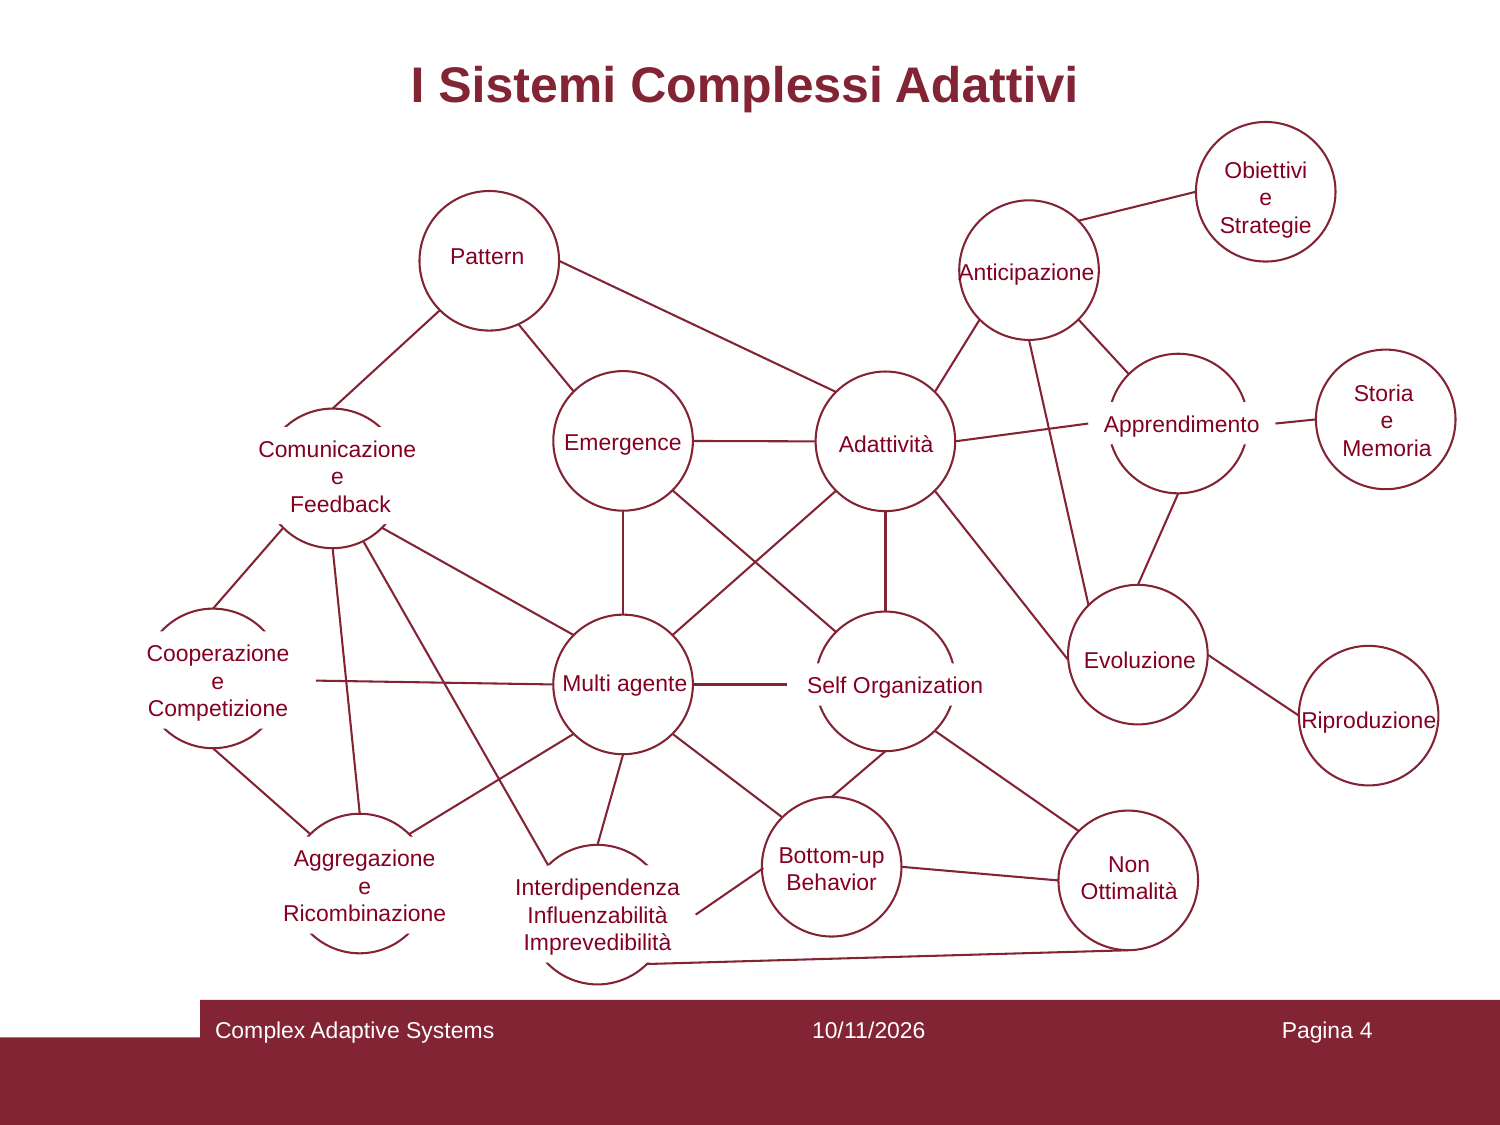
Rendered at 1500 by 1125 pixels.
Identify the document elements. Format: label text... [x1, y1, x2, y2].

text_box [1078, 121, 1336, 262]
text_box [1207, 645, 1453, 786]
footer Complex Adaptive Systems [200, 1008, 675, 1084]
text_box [332, 191, 837, 409]
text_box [212, 548, 363, 954]
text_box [1275, 349, 1456, 490]
title I Sistemi Complessi Adattivi [395, 45, 1105, 129]
slide_number Pagina 4 [1074, 1008, 1388, 1084]
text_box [363, 541, 1129, 985]
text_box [1129, 730, 1199, 951]
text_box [672, 371, 934, 541]
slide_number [712, 1008, 1025, 1084]
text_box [934, 339, 1212, 725]
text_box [242, 408, 574, 541]
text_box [955, 319, 1276, 494]
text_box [934, 200, 1115, 339]
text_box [120, 527, 554, 749]
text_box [574, 409, 672, 541]
